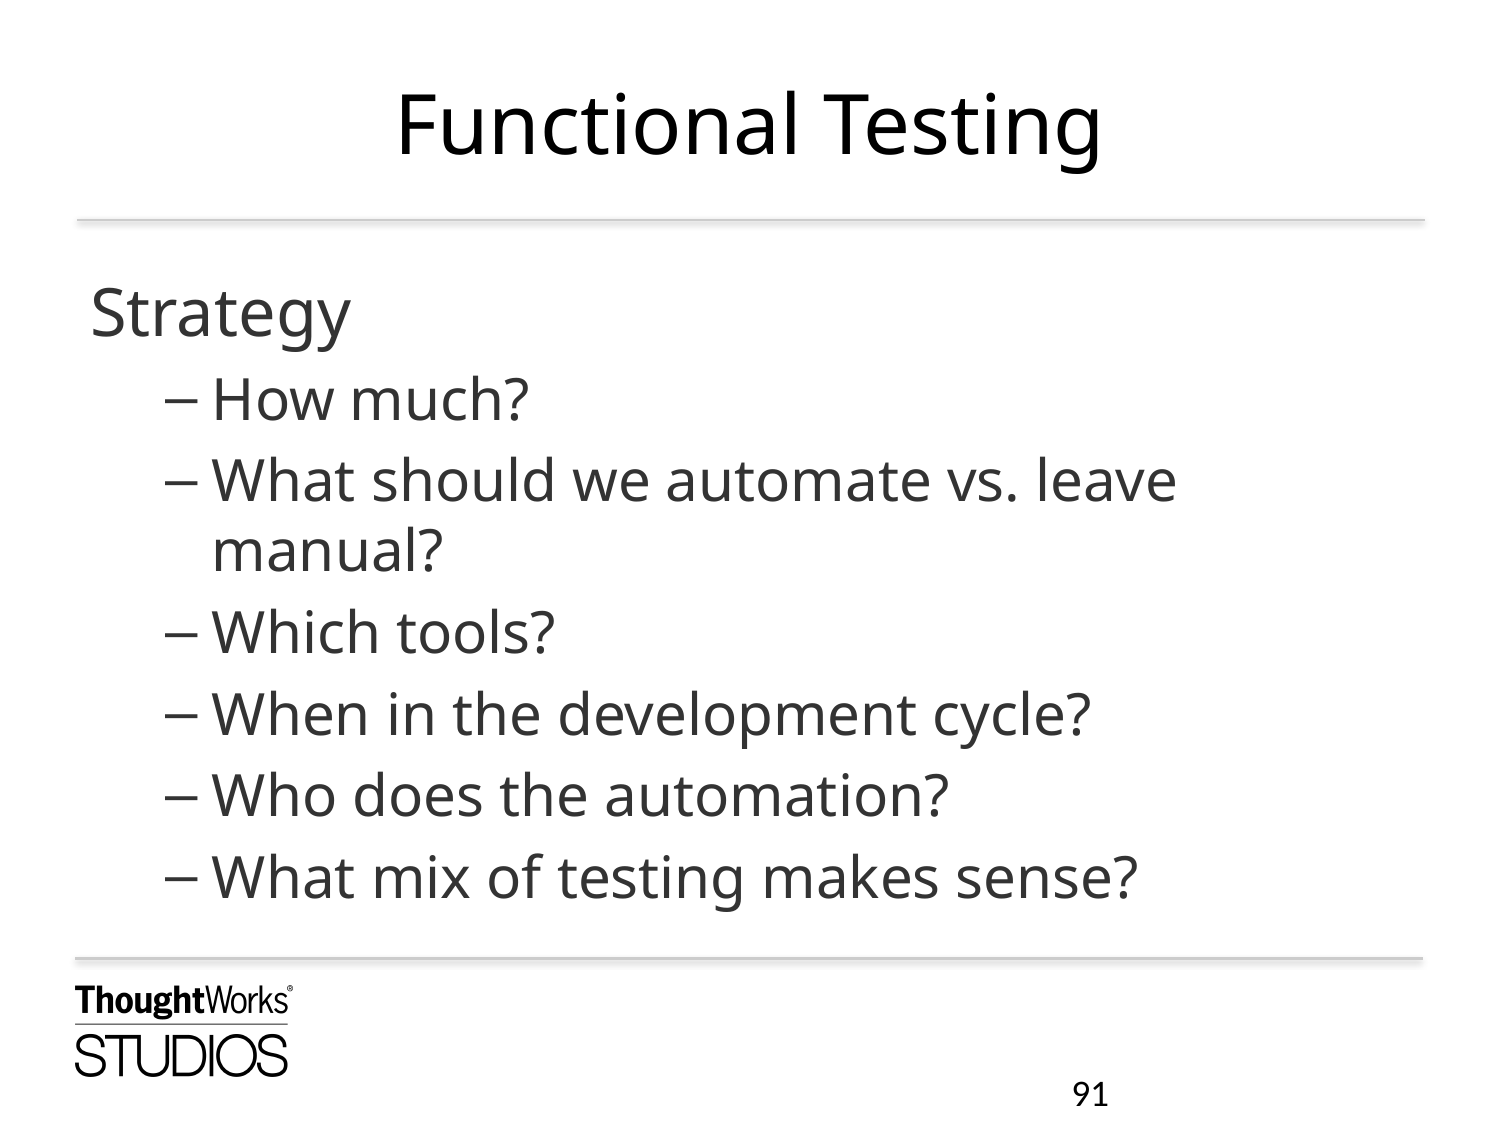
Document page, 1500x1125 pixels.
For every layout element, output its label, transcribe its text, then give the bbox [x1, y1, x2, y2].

list Strategy How much? What should we automate vs. leave manual? Which tools? When in the development cycle? Who does the automation? What mix of testing makes sense? [75, 262, 1425, 948]
title Functional Testing [75, 45, 1425, 197]
picture [75, 985, 293, 1077]
slide_number 91 [1056, 1061, 1407, 1093]
